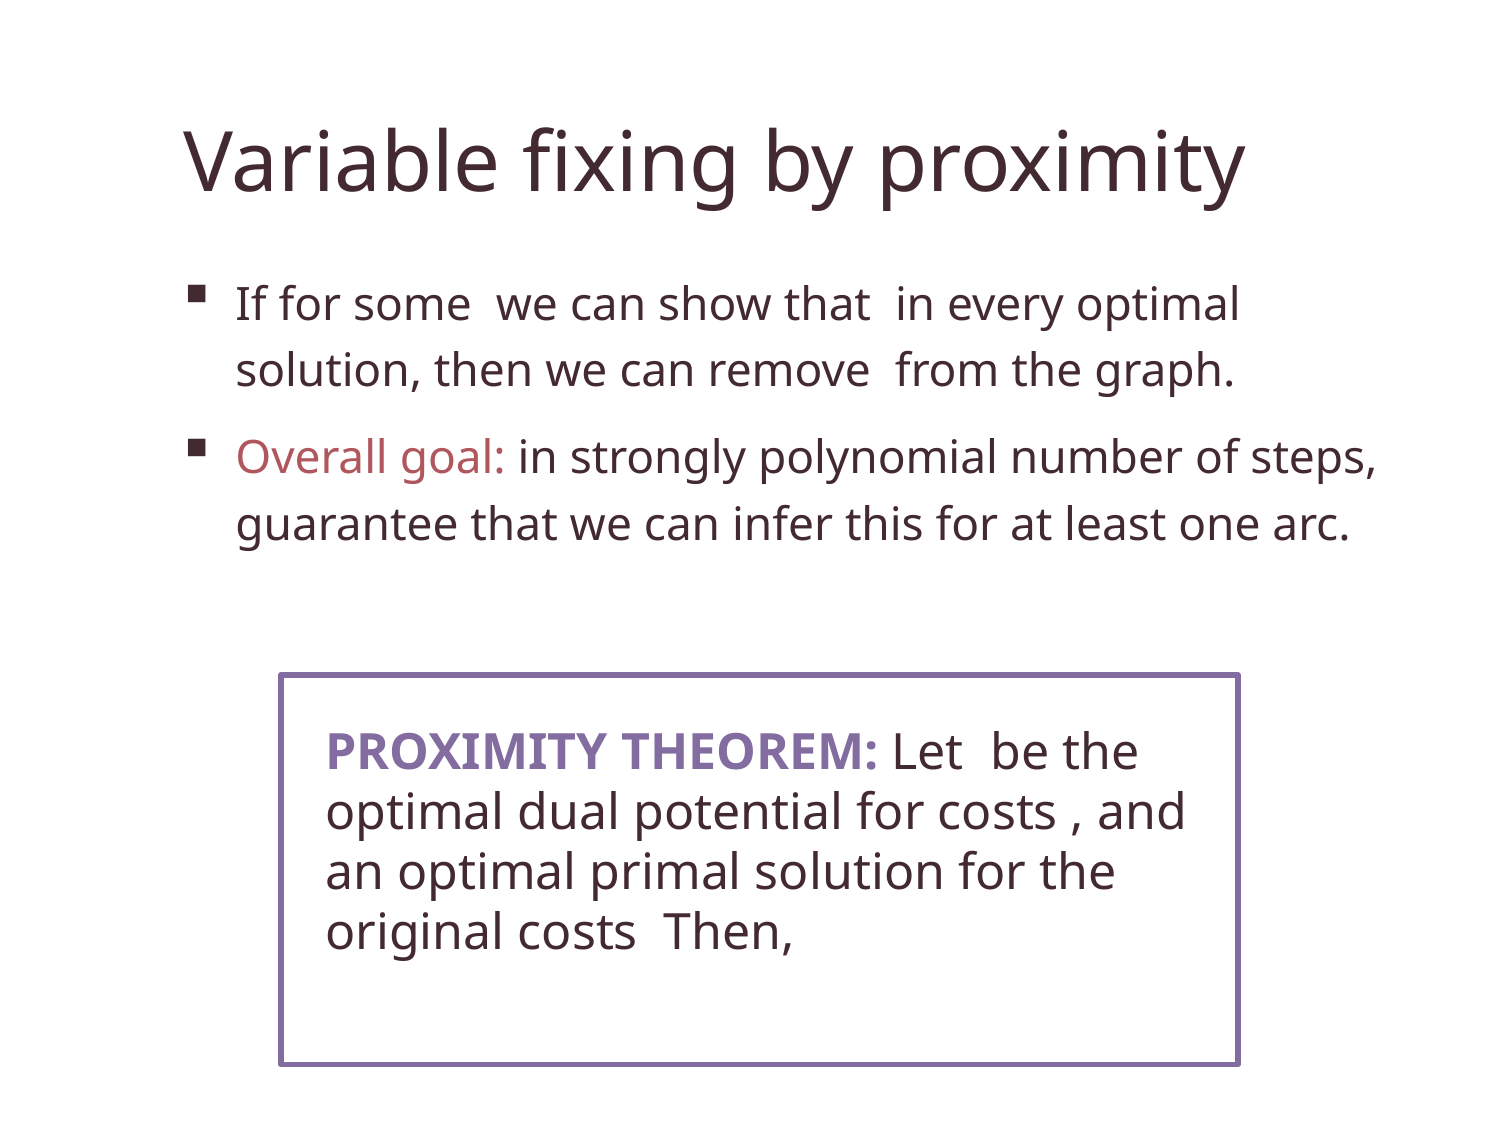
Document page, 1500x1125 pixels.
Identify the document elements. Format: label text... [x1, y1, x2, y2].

title Variable fixing by proximity [168, 112, 1351, 256]
